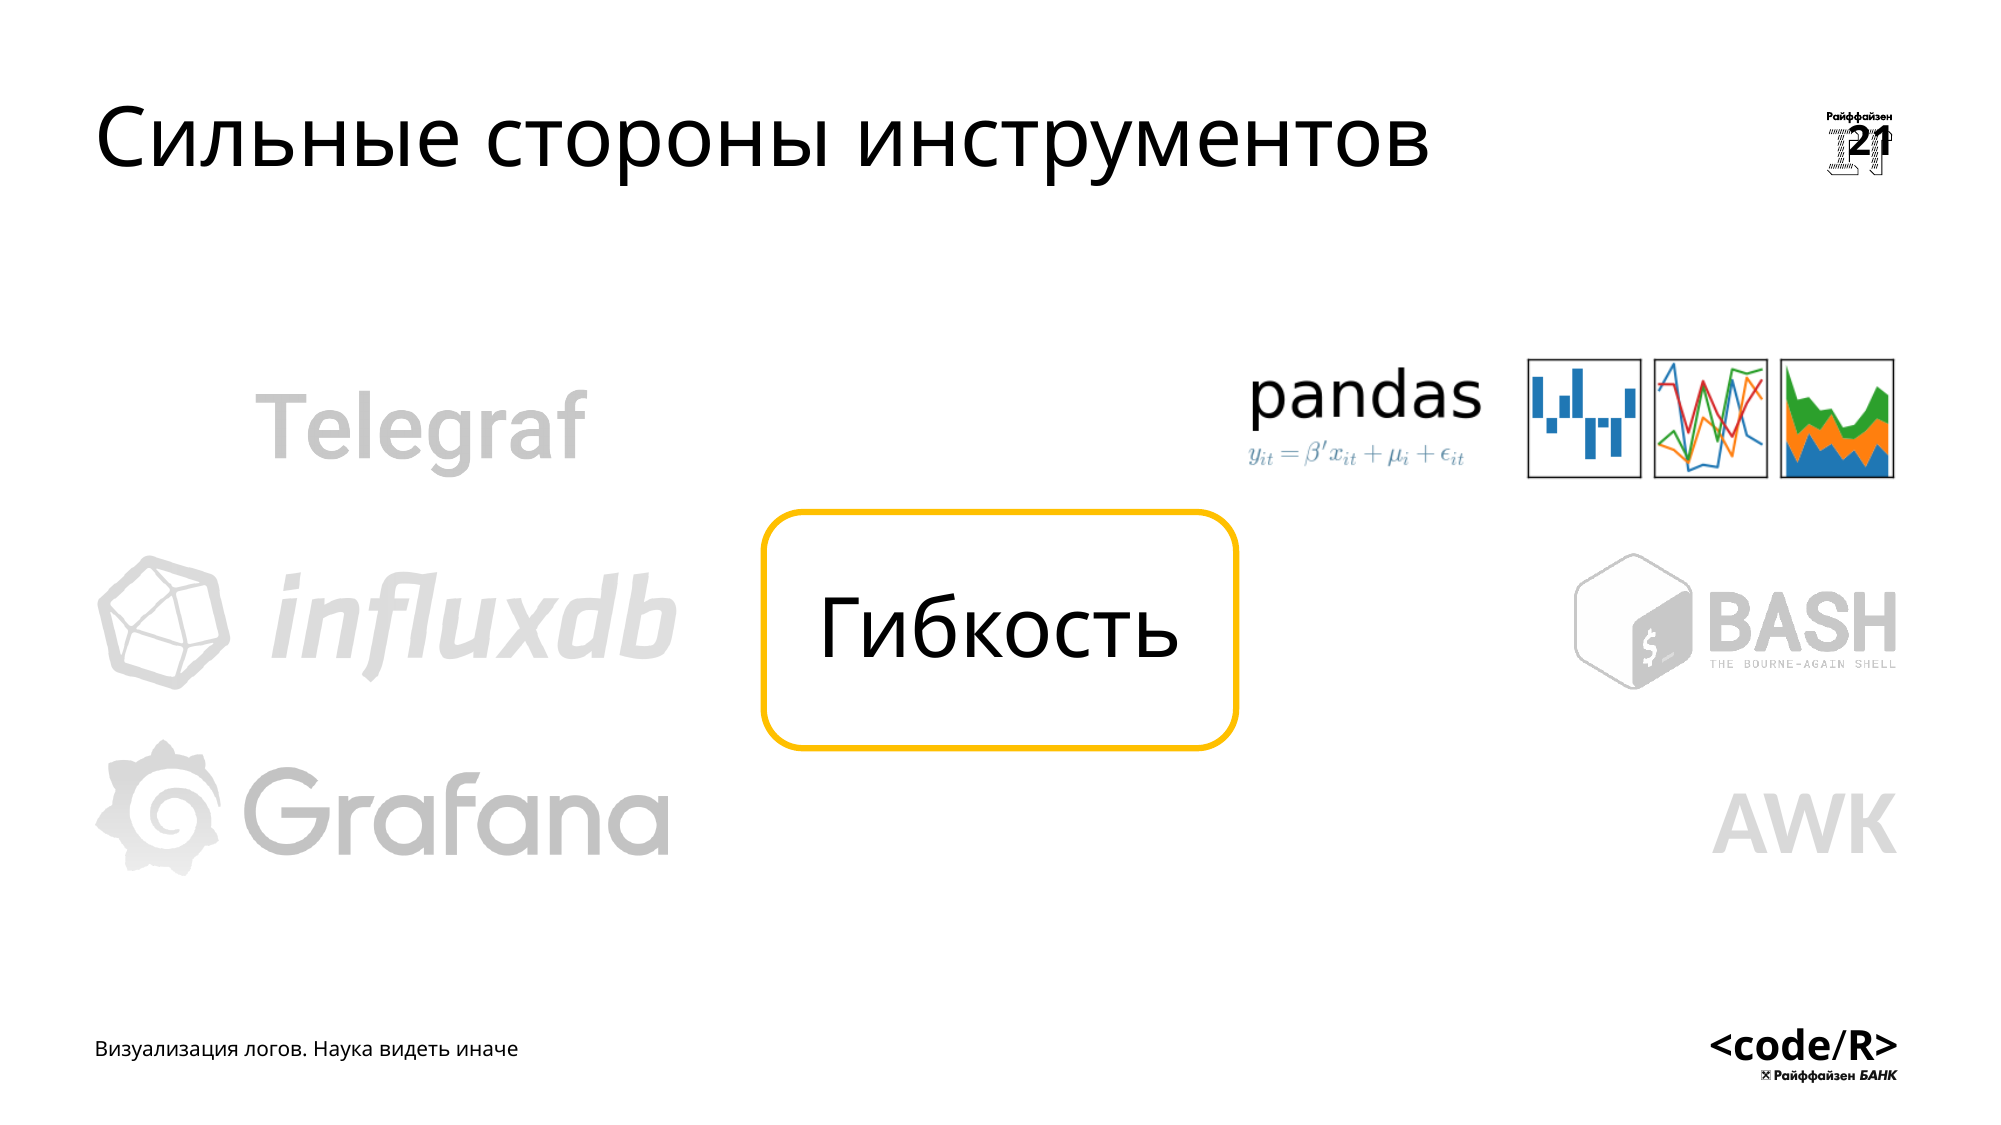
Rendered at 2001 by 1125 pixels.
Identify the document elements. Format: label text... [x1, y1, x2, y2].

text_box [1631, 1011, 1914, 1083]
picture [95, 739, 668, 876]
text_box 21 [1753, 94, 1896, 189]
picture [94, 349, 788, 479]
text_box Гибкость [762, 510, 1238, 750]
footer Визуализация логов. Наука видеть иначе [94, 1033, 910, 1063]
picture [94, 553, 691, 690]
picture [1212, 344, 1899, 491]
picture [1574, 553, 1896, 690]
title Сильные стороны инструментов [94, 94, 1753, 189]
text_box AWK Aho, Winberger, Kernigman [1696, 754, 1914, 879]
